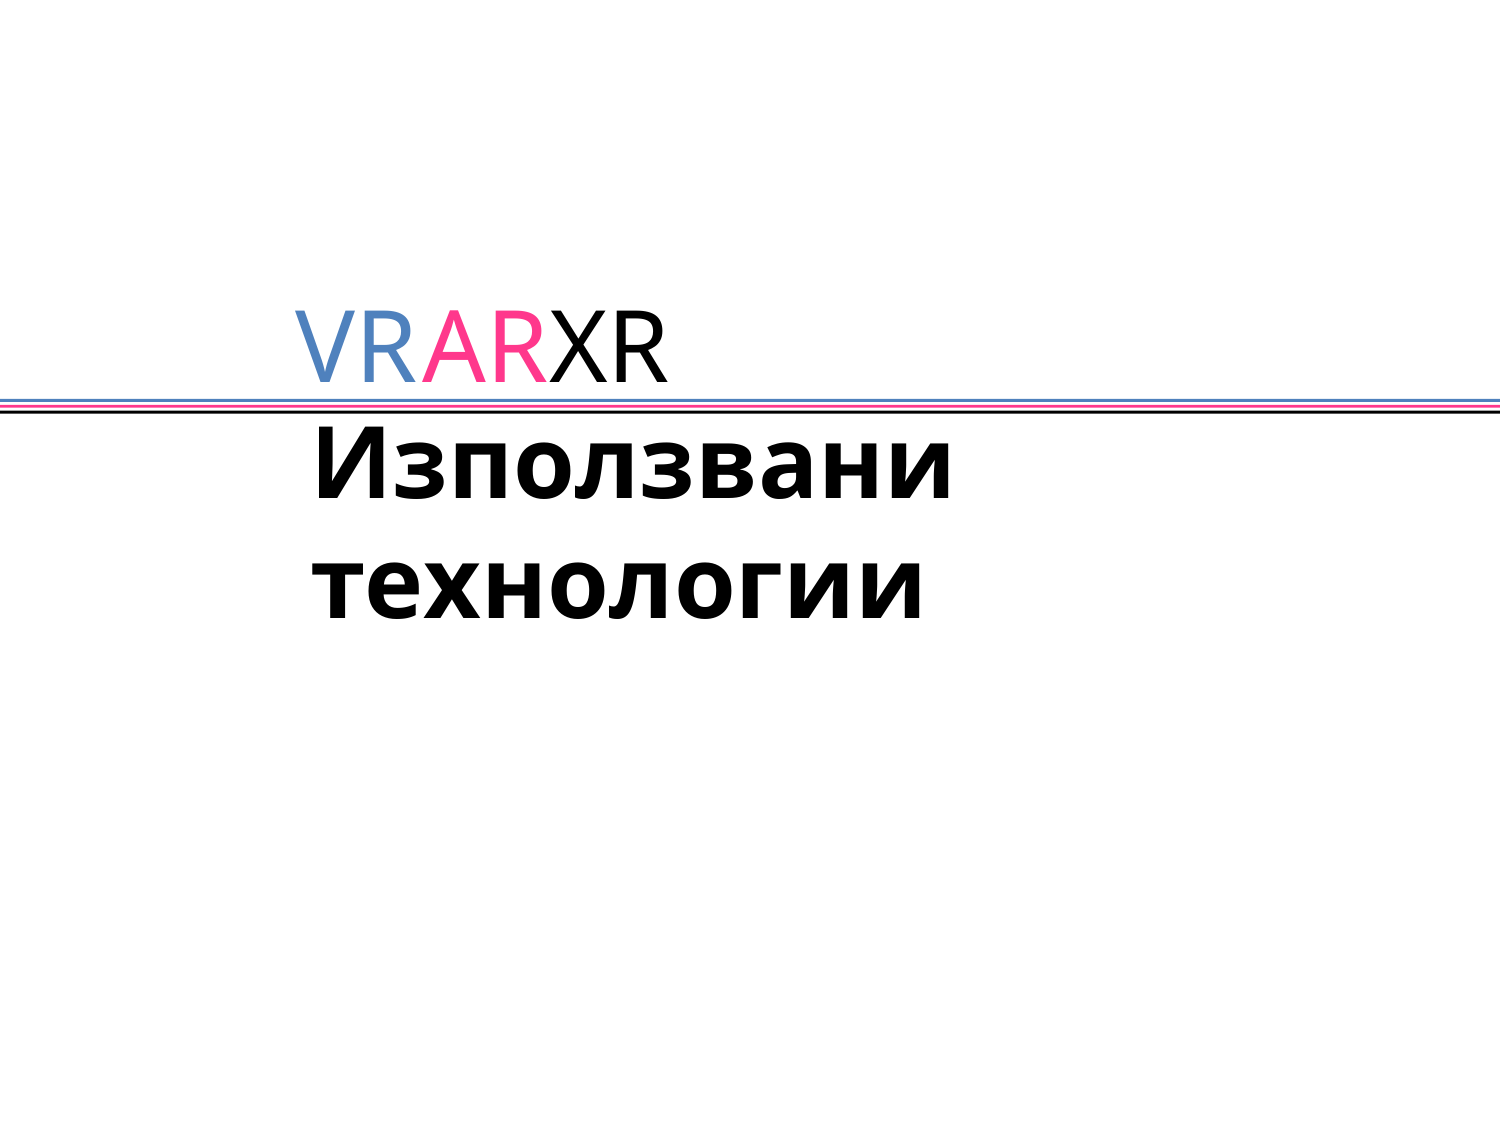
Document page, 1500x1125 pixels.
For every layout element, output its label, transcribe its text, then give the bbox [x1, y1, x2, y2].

list Използвани технологии [295, 390, 1500, 1088]
